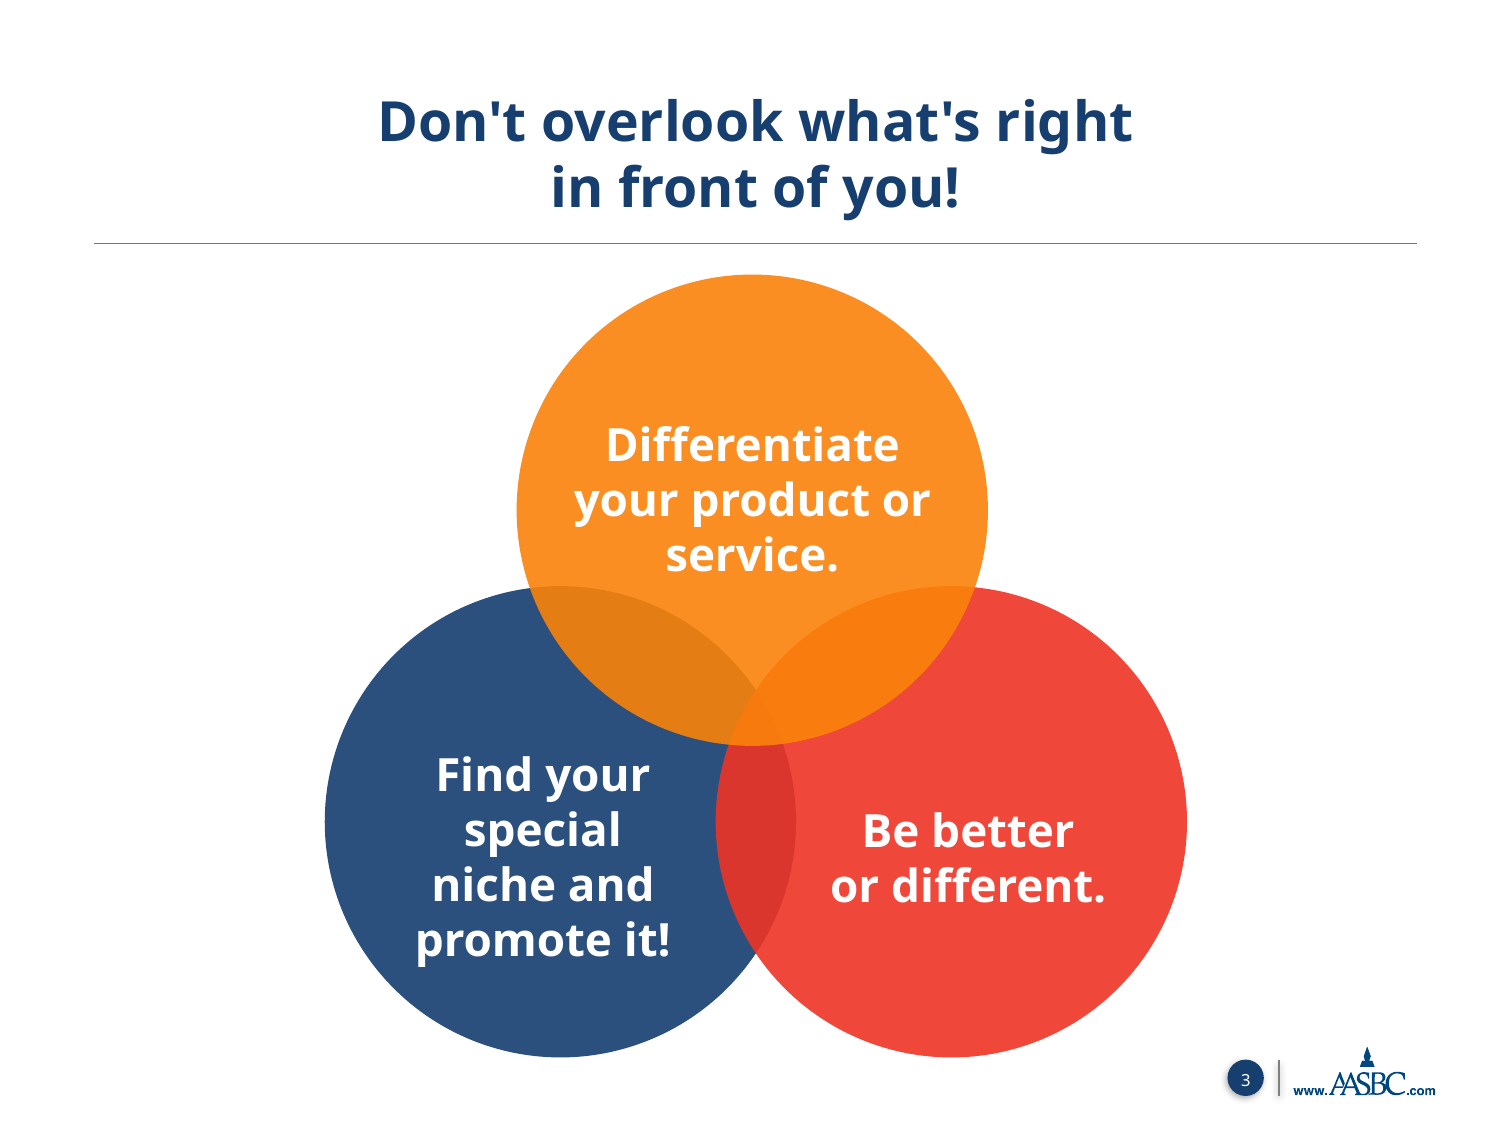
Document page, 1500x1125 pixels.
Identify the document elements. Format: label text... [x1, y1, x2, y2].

text_box Don't overlook what's right in front of you! [158, 78, 1353, 228]
text_box [380, 929, 757, 1060]
text_box Find your special niche and promote it! [348, 738, 738, 974]
text_box Differentiate your product or service. [557, 407, 947, 588]
text_box [738, 585, 1190, 1060]
text_box [514, 272, 991, 748]
text_box [322, 586, 684, 925]
text_box Be better or different. [773, 793, 1163, 919]
